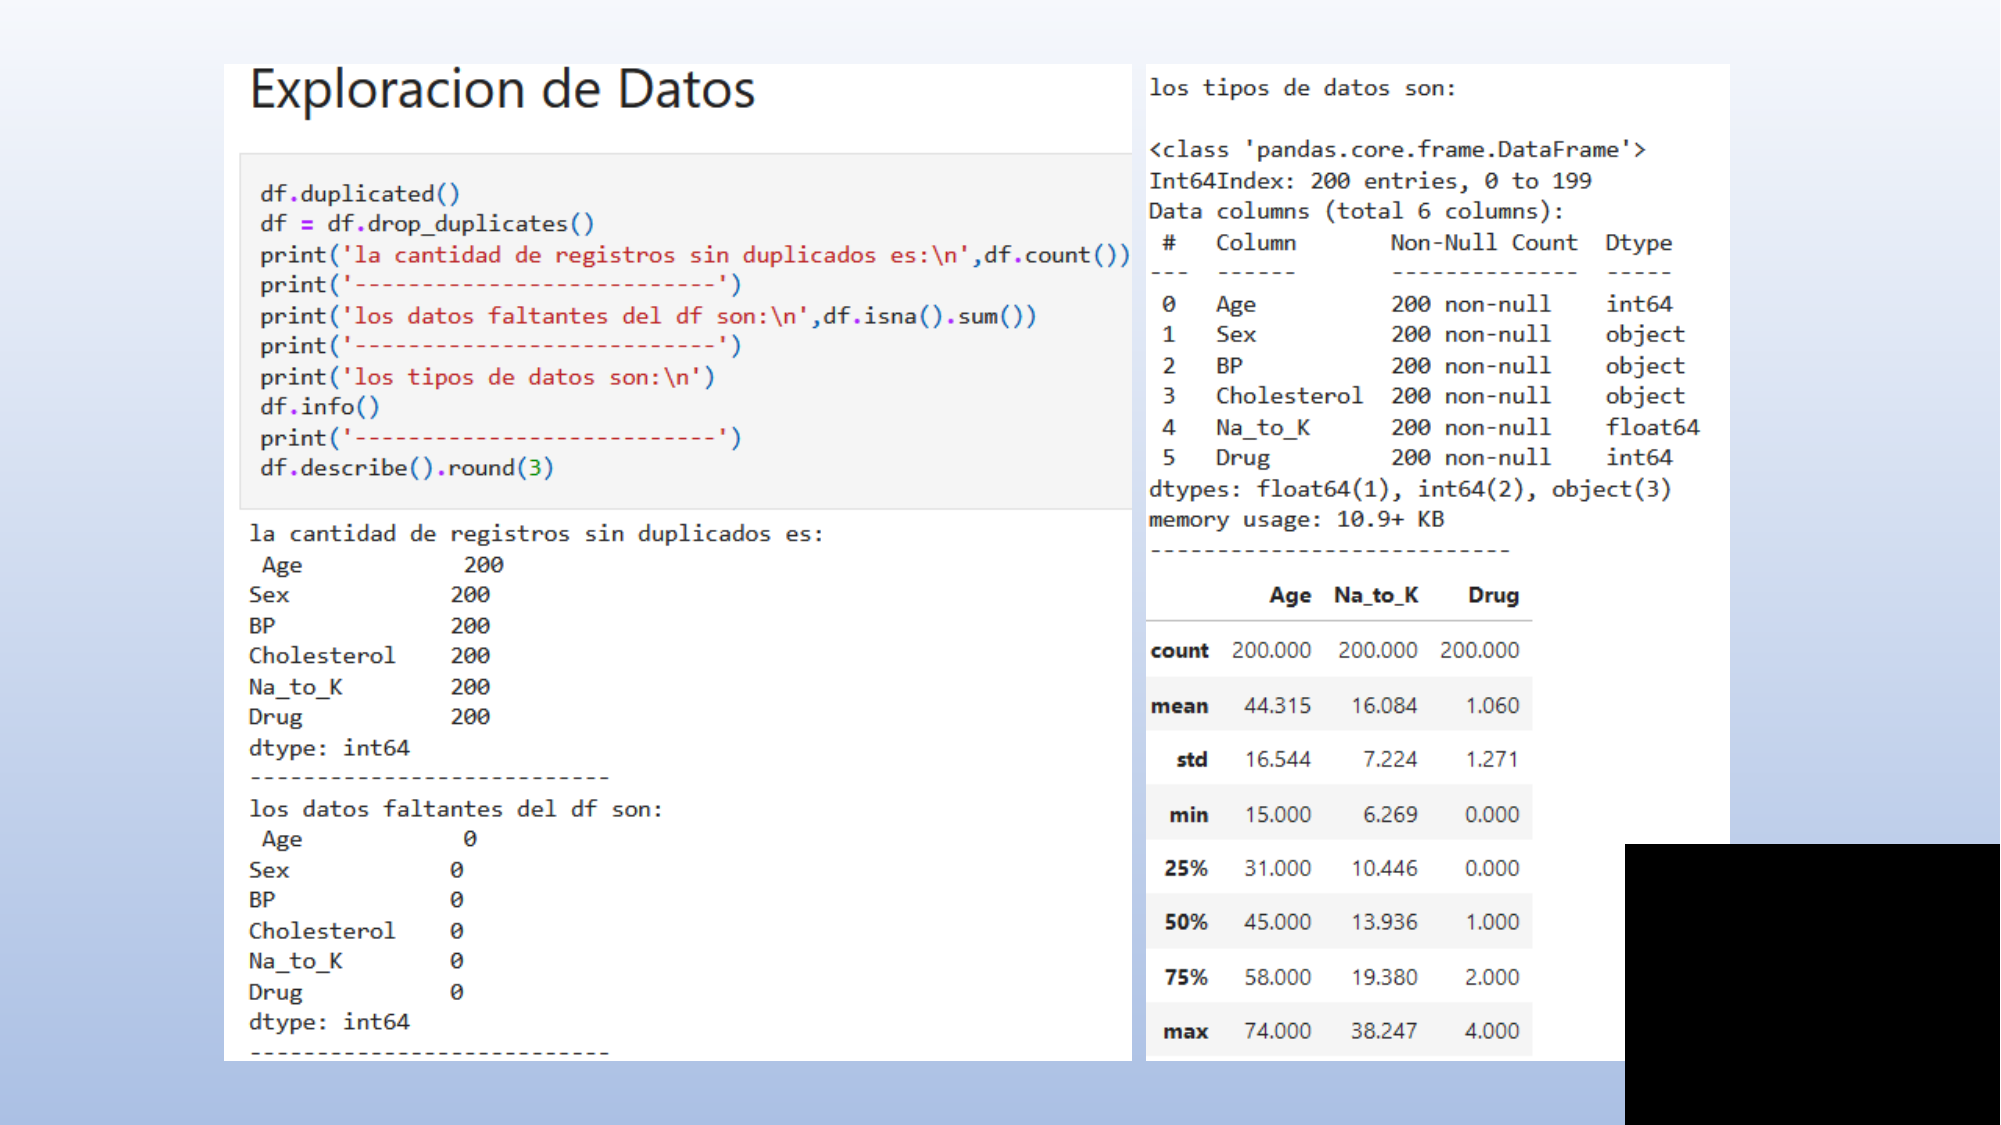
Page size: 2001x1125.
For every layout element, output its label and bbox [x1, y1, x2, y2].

picture [224, 64, 1132, 1061]
text_box [1624, 843, 2000, 1125]
picture [1146, 64, 1730, 1061]
